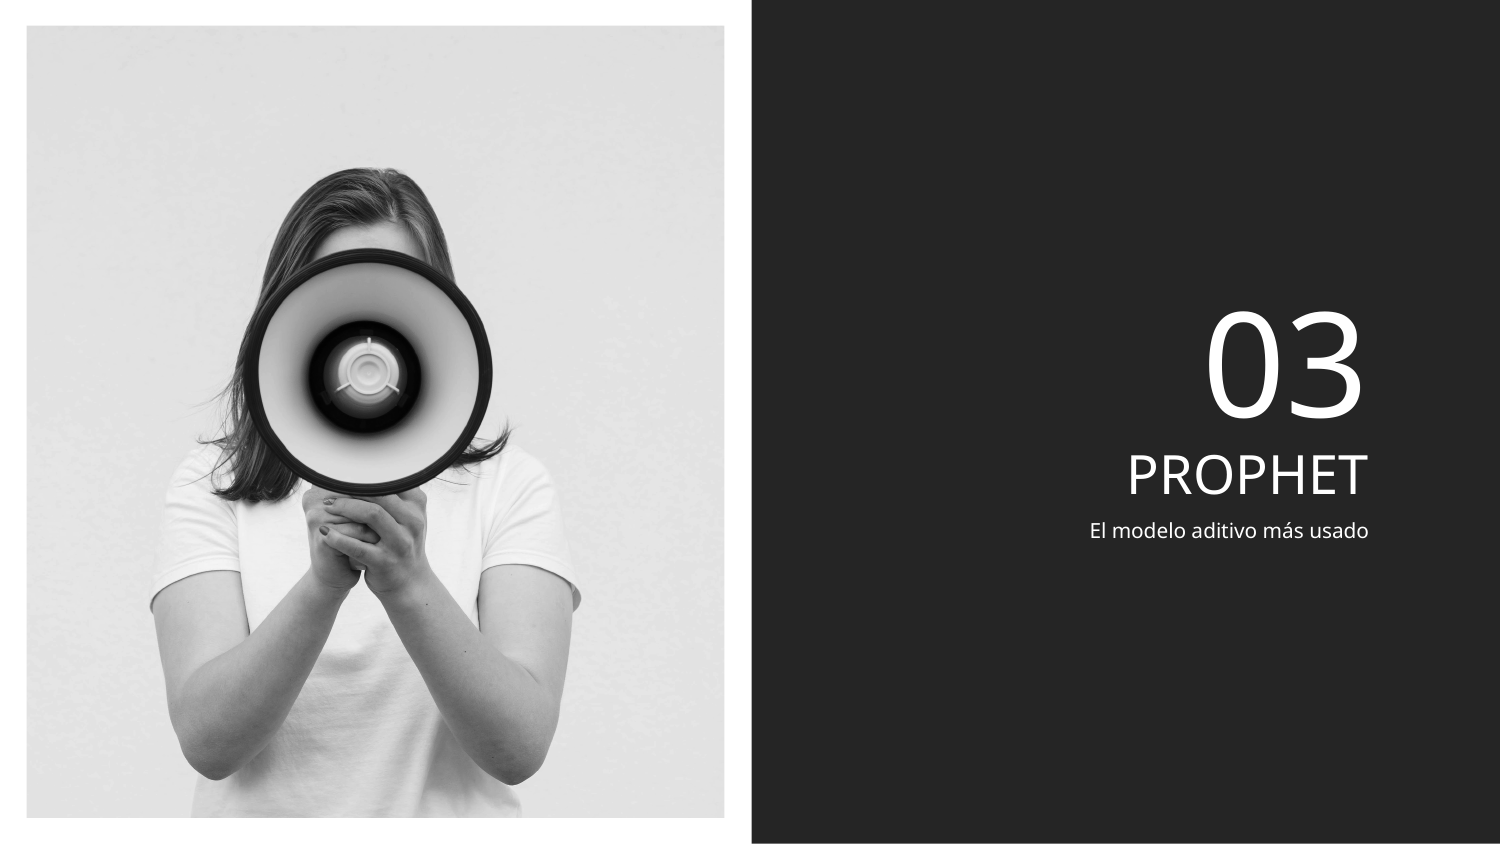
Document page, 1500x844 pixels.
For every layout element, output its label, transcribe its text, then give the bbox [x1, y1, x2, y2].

title PROPHET [822, 420, 1384, 525]
text_box [0, 0, 750, 844]
title 03 [882, 246, 1385, 473]
picture [26, 24, 728, 818]
subtitle El modelo aditivo más usado [851, 502, 1384, 569]
